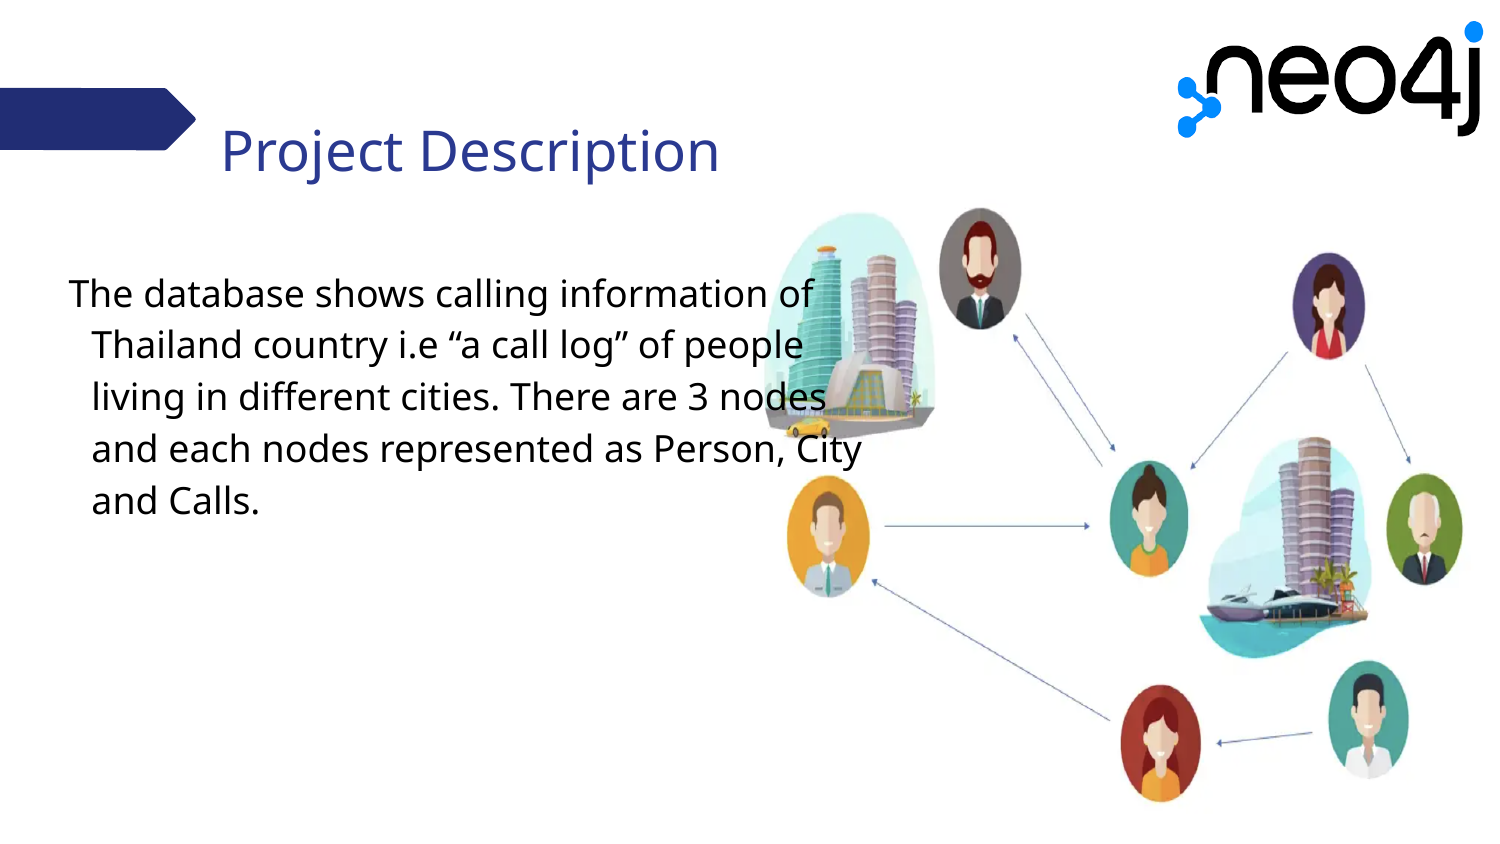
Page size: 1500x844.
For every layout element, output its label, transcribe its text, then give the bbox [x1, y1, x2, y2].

picture [749, 11, 1488, 821]
title Project Description [209, 109, 1167, 189]
list The database shows calling information of Thailand country i.e “a call log” of people living in different cities. There are 3 nodes and each nodes represented as Person, City and Calls. [38, 257, 744, 715]
